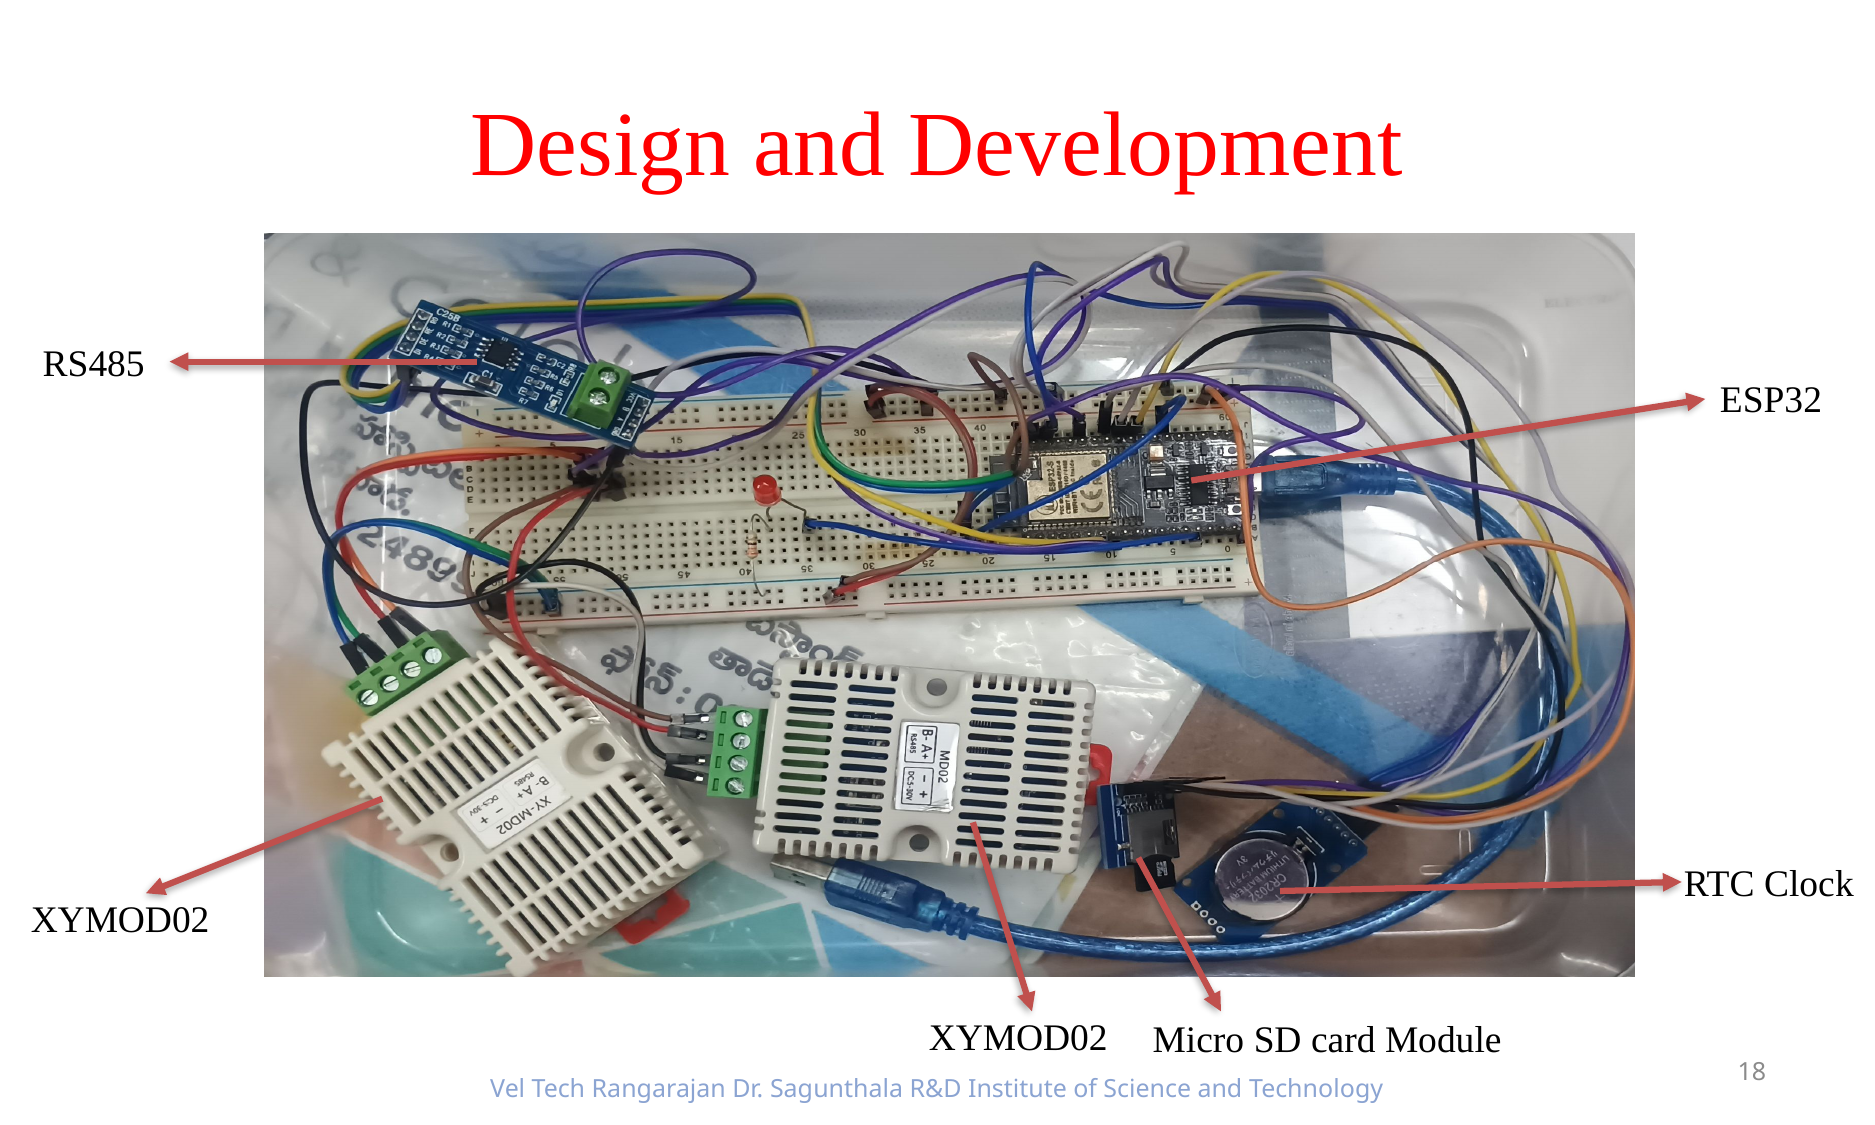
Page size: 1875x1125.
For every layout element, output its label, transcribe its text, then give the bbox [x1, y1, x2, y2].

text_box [1279, 881, 1682, 892]
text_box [1137, 857, 1222, 1012]
title Design and Development [93, 45, 1782, 233]
text_box Micro SD card Module [1137, 1007, 1529, 1068]
text_box XYMOD02 [16, 887, 241, 948]
text_box RS485 [27, 331, 170, 392]
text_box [972, 822, 1033, 1012]
text_box RTC Clock [1669, 851, 1875, 912]
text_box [1190, 398, 1706, 481]
footer Vel Tech Rangarajan Dr. Sagunthala R&D Institute of Science and Technology [0, 1059, 1875, 1120]
text_box ESP32 [1705, 367, 1875, 427]
text_box XYMOD02 [914, 1005, 1137, 1065]
slide_number 18 [1343, 1042, 1782, 1103]
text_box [145, 798, 383, 894]
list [264, 233, 1635, 977]
